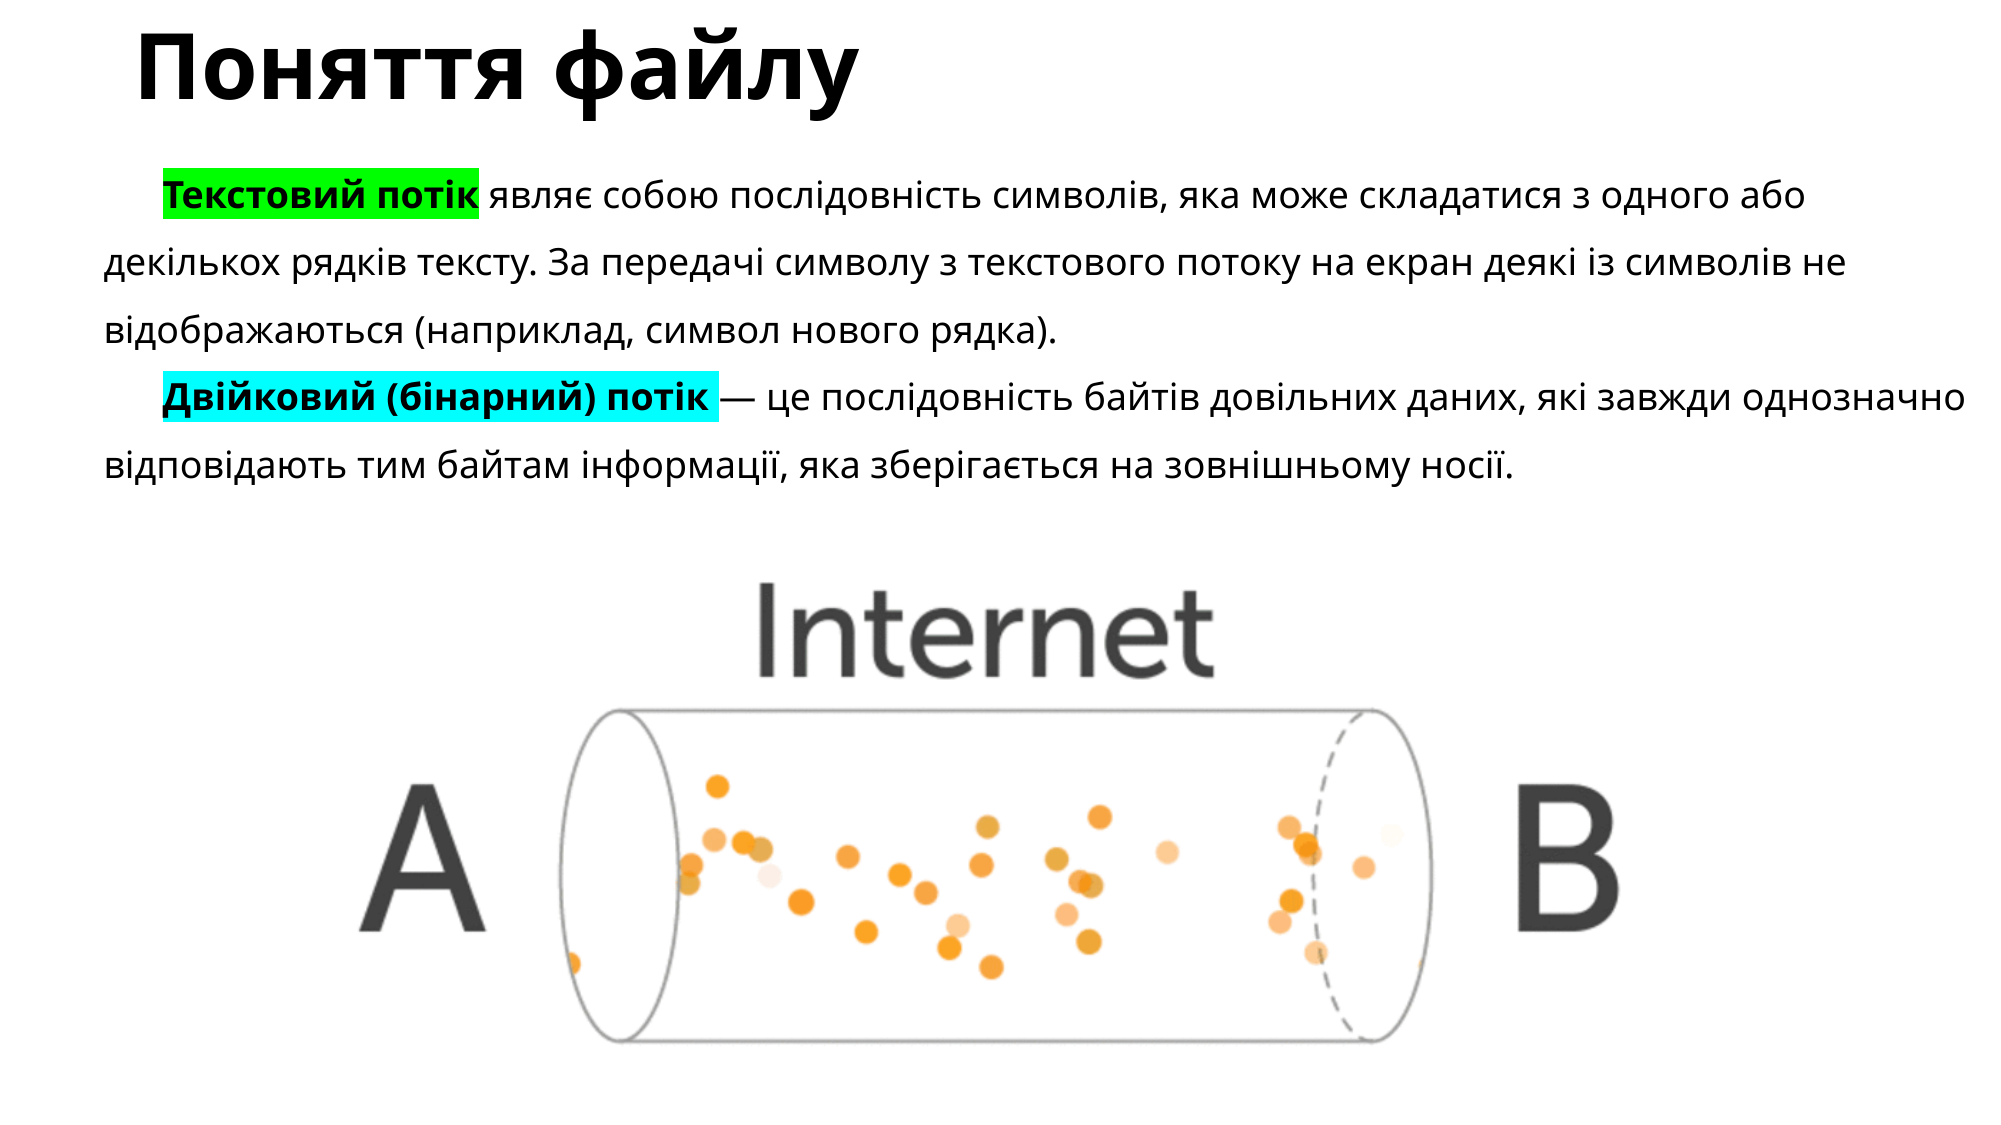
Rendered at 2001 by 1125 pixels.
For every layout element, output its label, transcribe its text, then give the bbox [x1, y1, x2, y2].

title Поняття файлу [0, 0, 2000, 140]
picture [285, 524, 1715, 1125]
list Текстовий потік являє собою послідовність символів, яка може складатися з одного або декількох рядків тексту. За передачі символу з текстового потоку на екран деякі із символів не відображаються (наприклад, символ нового рядка). Двійковий (бінарний) потік — це послідовність байтів довільних даних, які завжди однозначно відповідають тим байтам інформації, яка зберігається на зовнішньому носії. [0, 140, 2000, 1125]
